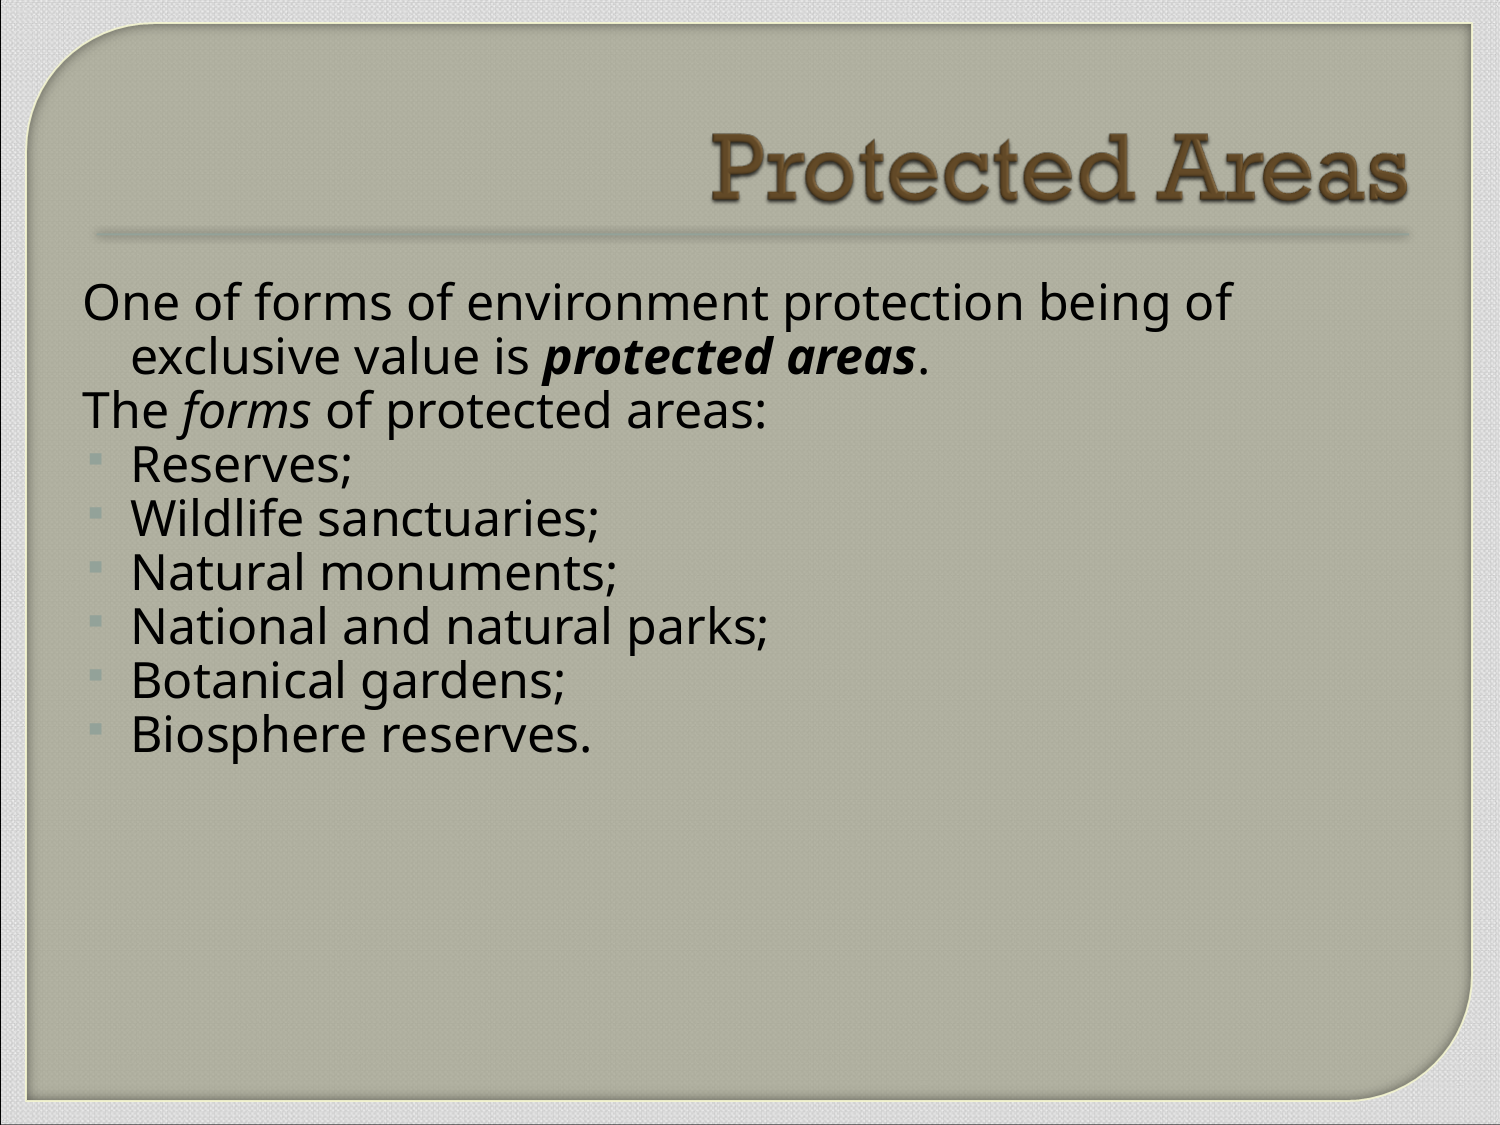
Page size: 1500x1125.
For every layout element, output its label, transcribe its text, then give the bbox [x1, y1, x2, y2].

list One of forms of environment protection being of exclusive value is protected areas. The forms of protected areas: Reserves; Wildlife sanctuaries; Natural monuments; National and natural parks; Botanical gardens; Biosphere reserves. [74, 269, 1426, 1013]
picture [0, 0, 1500, 1125]
